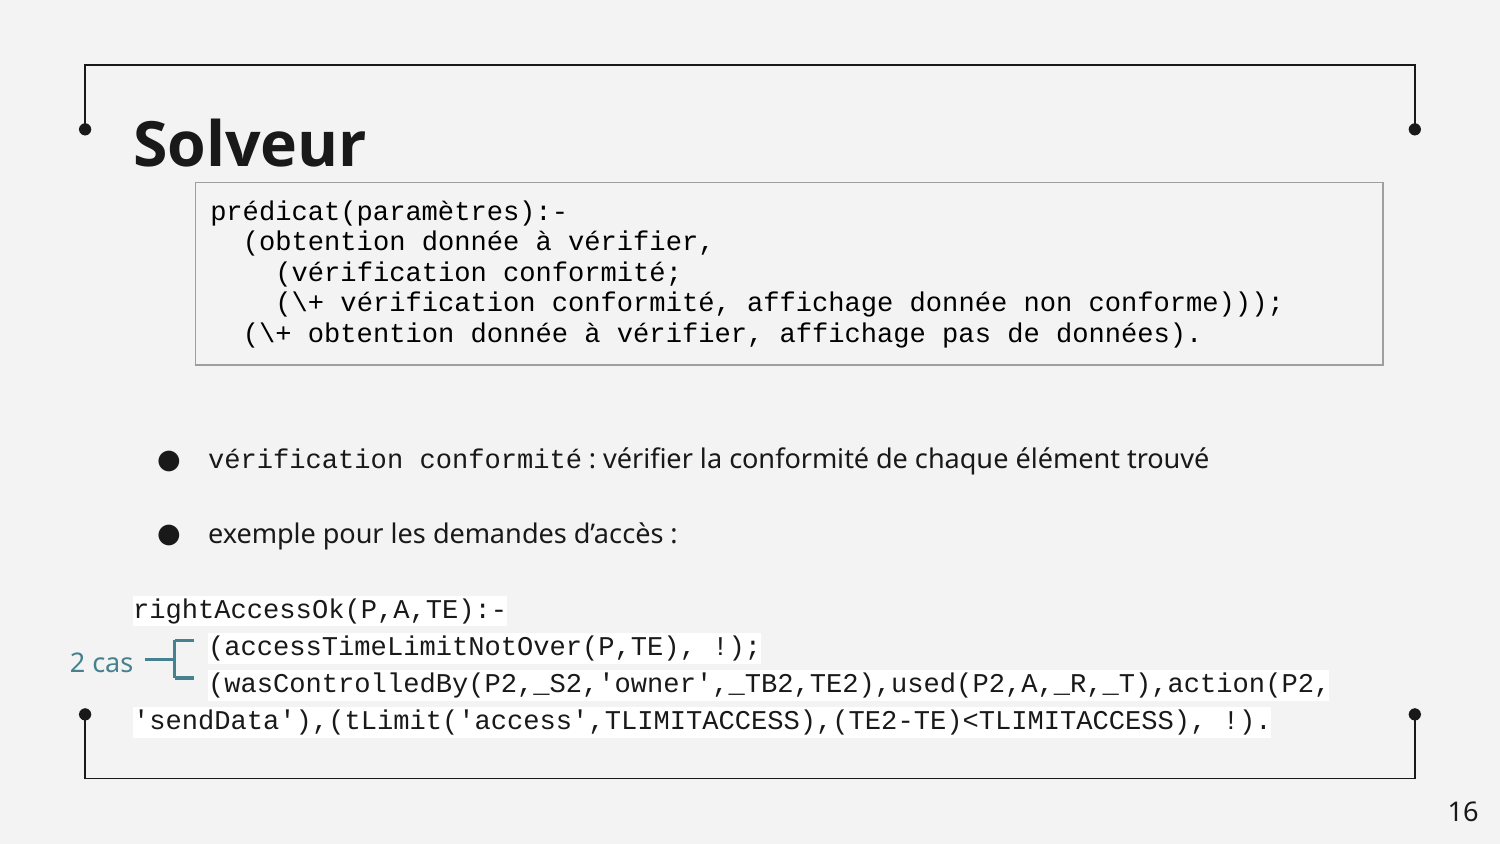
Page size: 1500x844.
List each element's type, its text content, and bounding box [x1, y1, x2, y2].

title Solveur [118, 88, 1383, 183]
subtitle vérification conformité : vérifier la conformité de chaque élément trouvé exemple pour les demandes d’accès : rightAccessOk(P,A,TE):- (accessTimeLimitNotOver(P,TE), !); (wasControlledBy(P2,_S2,'owner',_TB2,TE2),used(P2,A,_R,_T),action(P2,'sendData'),(tLimit('access',TLIMITACCESS),(TE2-TE)<TLIMITACCESS), !). [118, 421, 1355, 603]
table_header prédicat(paramètres):- (obtention donnée à vérifier, (vérification conformité; (\+ vérification conformité, affichage donnée non conforme))); (\+ obtention donnée à vérifier, affichage pas de données). [196, 183, 1382, 364]
slide_number ‹#› [1403, 779, 1494, 844]
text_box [149, 660, 174, 671]
text_box 2 cas [54, 625, 175, 693]
